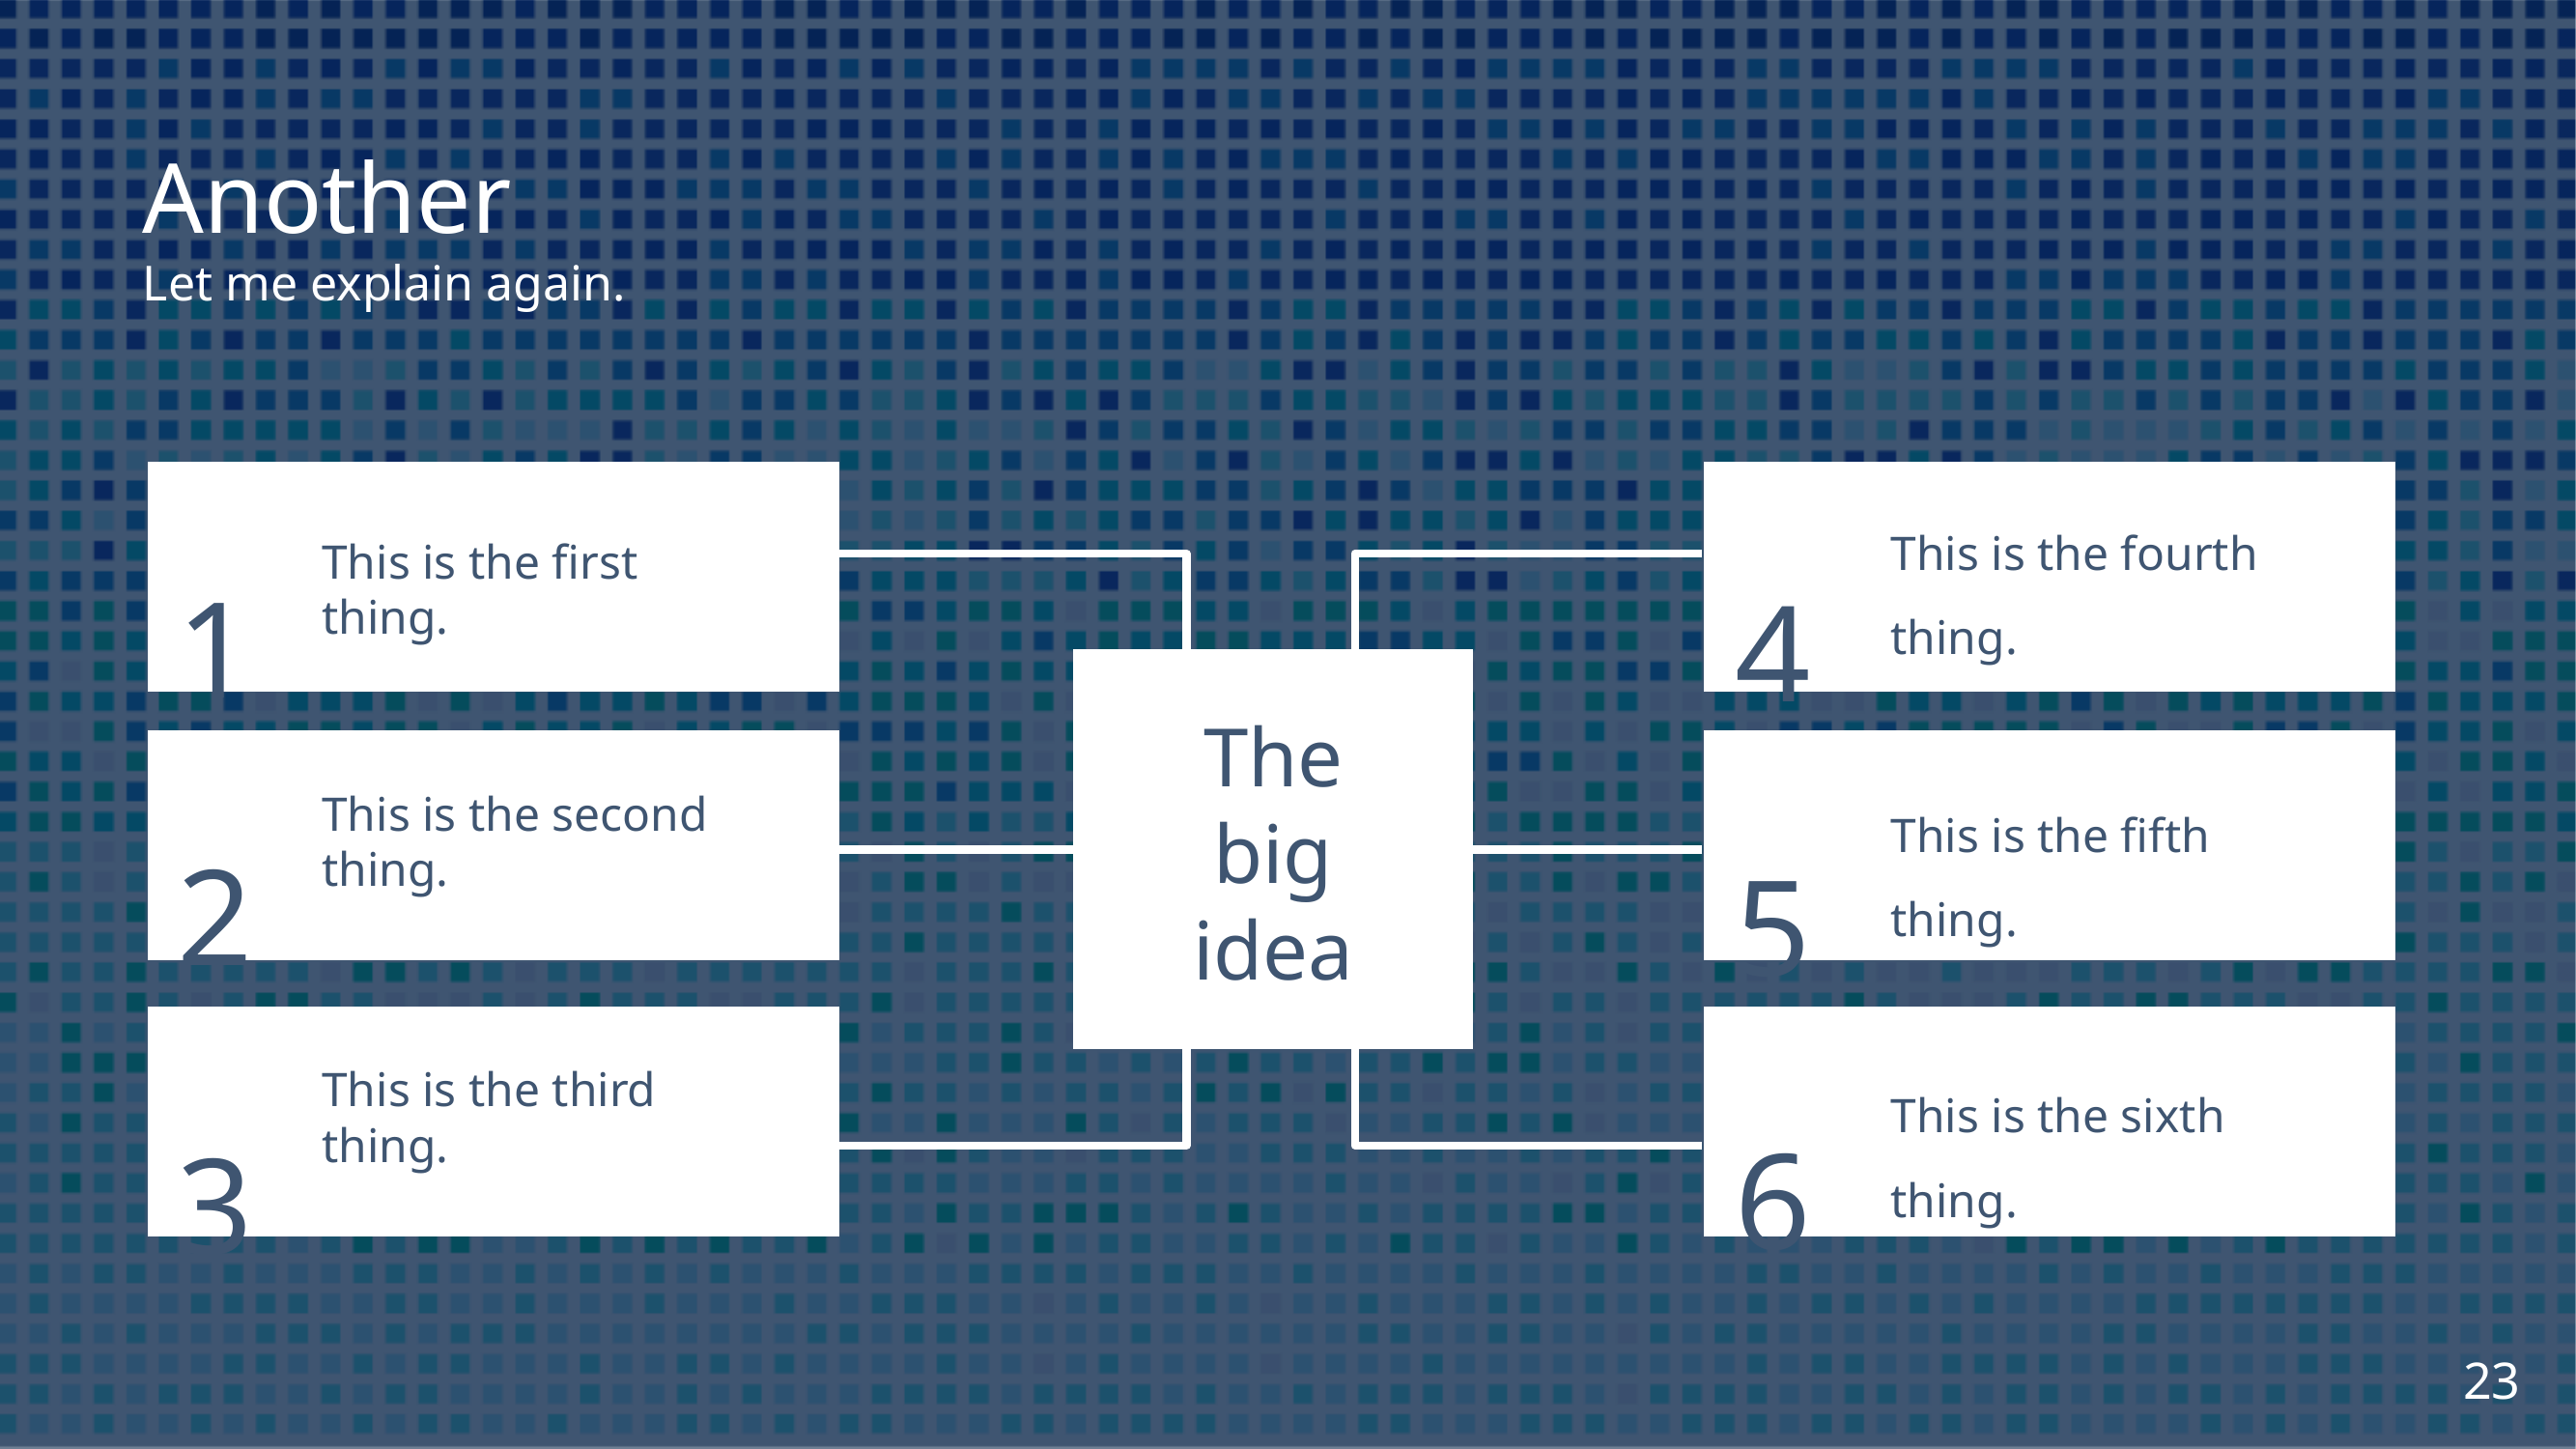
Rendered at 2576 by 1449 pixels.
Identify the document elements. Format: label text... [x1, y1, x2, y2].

text_box [838, 1050, 1187, 1146]
text_box [147, 461, 839, 692]
text_box 6 [1735, 1065, 1870, 1284]
text_box 23 [2463, 1332, 2525, 1417]
text_box 3 [177, 1069, 311, 1289]
text_box This is the sixth thing. [1890, 1055, 2366, 1235]
text_box This is the first thing. [322, 532, 798, 651]
text_box [1073, 649, 1474, 1050]
text_box The big idea [1111, 706, 1436, 1004]
picture [0, 0, 2576, 1449]
text_box [1704, 730, 2396, 961]
text_box [1354, 1050, 1703, 1146]
text_box [1704, 461, 2396, 692]
text_box [1354, 554, 1703, 649]
text_box This is the fifth thing. [1890, 787, 2366, 954]
text_box 2 [177, 781, 311, 1000]
text_box [838, 554, 1187, 649]
text_box [147, 730, 839, 961]
text_box Another Let me explain again. [142, 136, 826, 318]
text_box This is the third thing. [322, 1060, 798, 1179]
text_box 4 [1735, 517, 1870, 736]
text_box 1 [177, 513, 311, 732]
text_box [147, 1007, 839, 1237]
text_box 5 [1735, 790, 1870, 1010]
text_box [1704, 1007, 2396, 1237]
text_box This is the second thing. [322, 784, 825, 903]
text_box This is the fourth thing. [1890, 506, 2394, 671]
